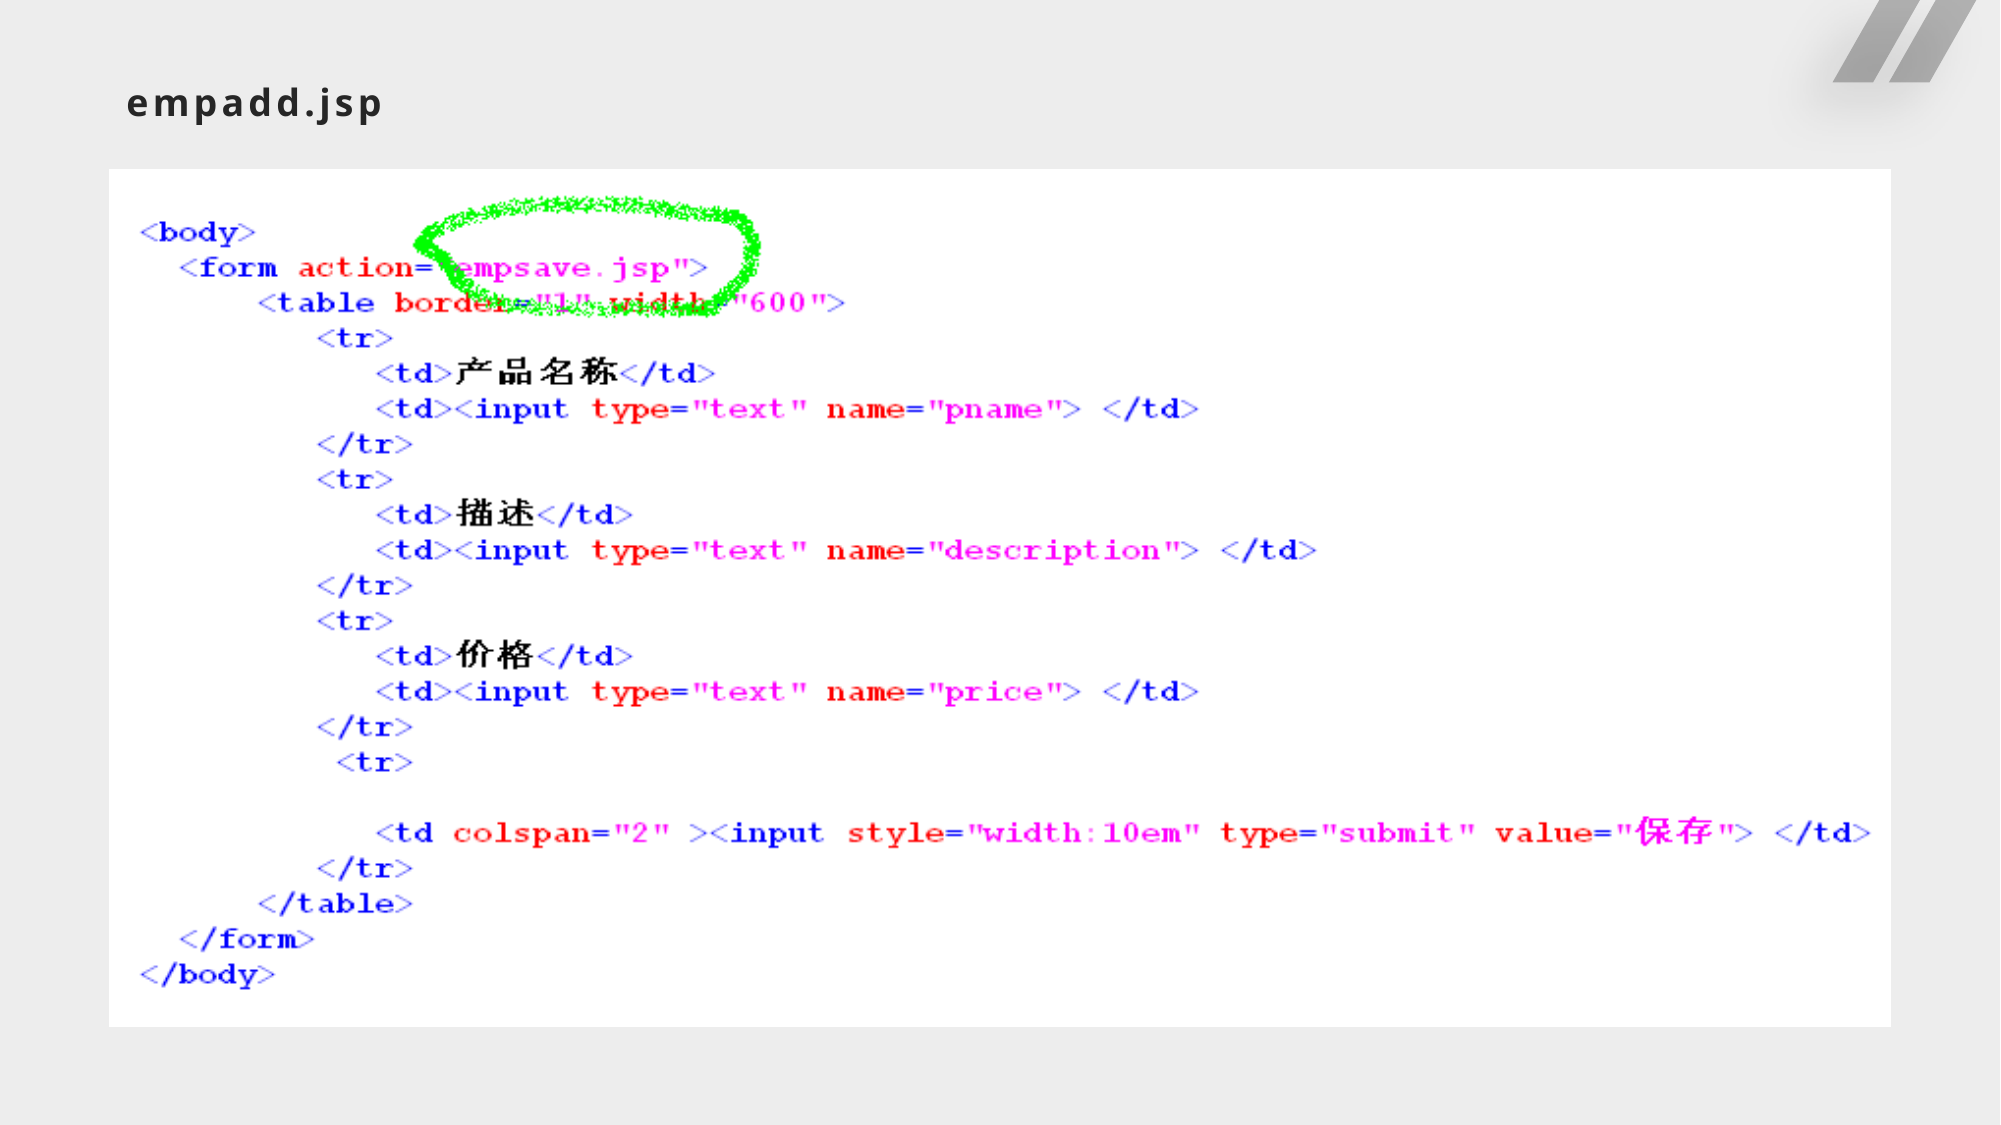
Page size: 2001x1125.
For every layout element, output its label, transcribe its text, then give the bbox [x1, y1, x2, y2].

title empadd.jsp [109, 72, 1891, 146]
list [109, 169, 1891, 1028]
